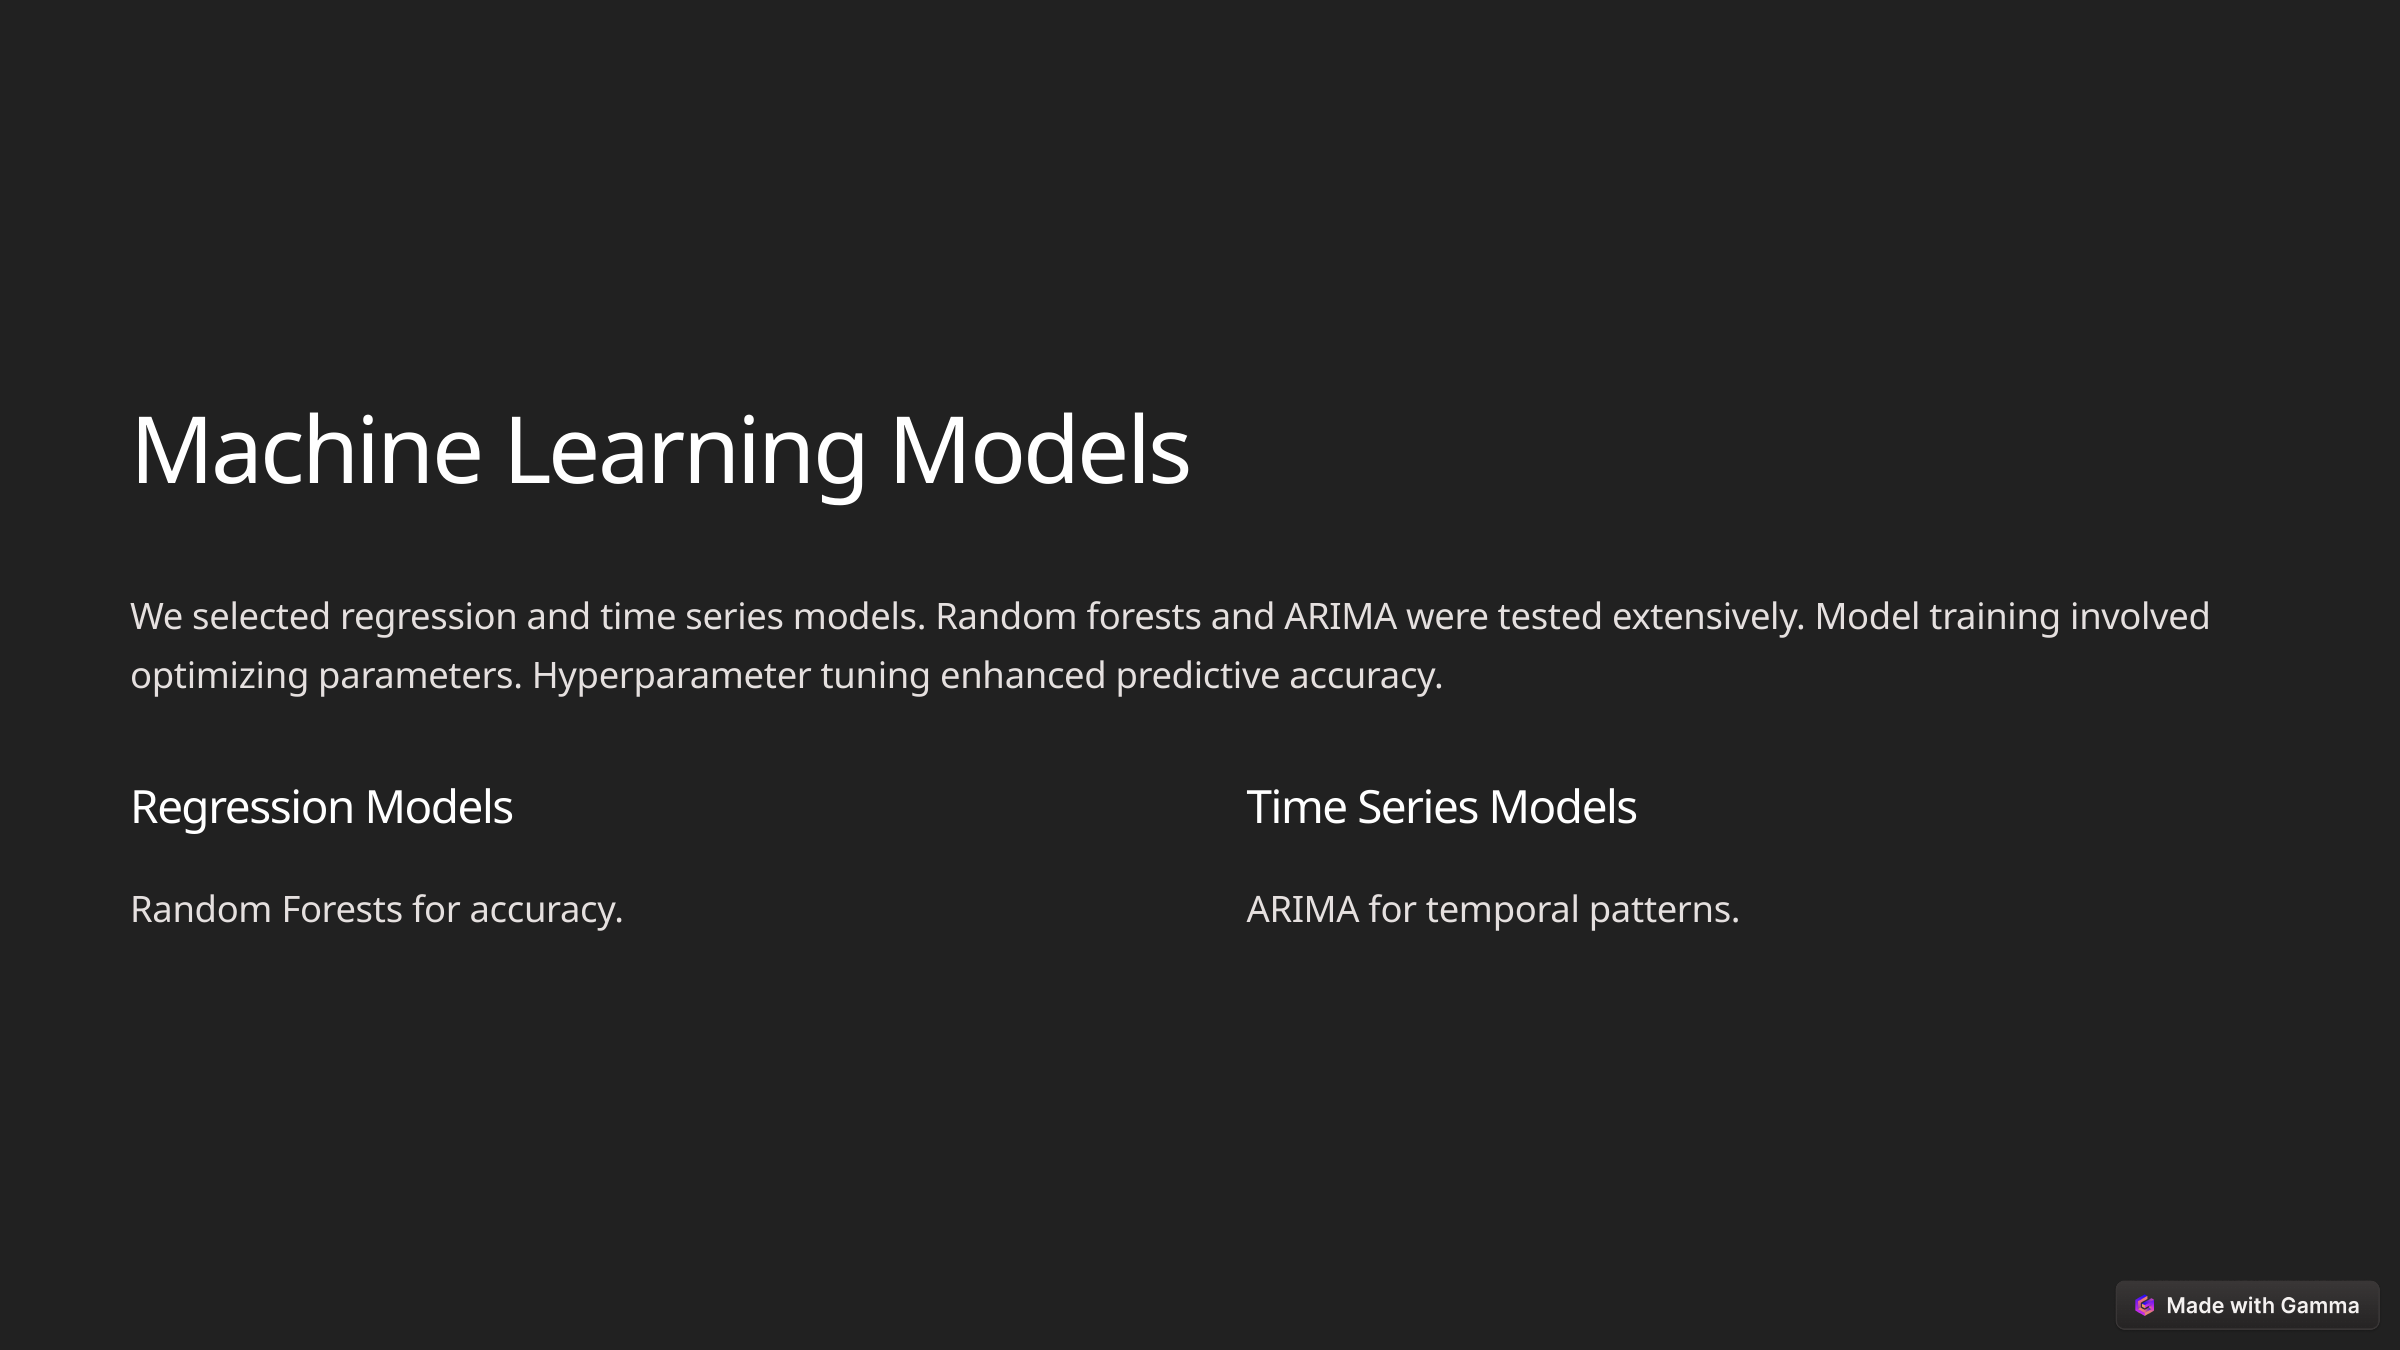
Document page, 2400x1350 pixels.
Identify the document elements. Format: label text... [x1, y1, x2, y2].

text_box Machine Learning Models [130, 386, 1350, 503]
text_box Time Series Models [1246, 775, 1724, 834]
text_box Random Forests for accuracy. [130, 870, 1155, 931]
text_box Regression Models [130, 775, 596, 834]
picture [2106, 1271, 2389, 1339]
text_box ARIMA for temporal patterns. [1246, 870, 2271, 931]
text_box We selected regression and time series models. Random forests and ARIMA were tested extensively. Model training involved optimizing parameters. Hyperparameter tuning enhanced predictive accuracy. [130, 577, 2270, 697]
